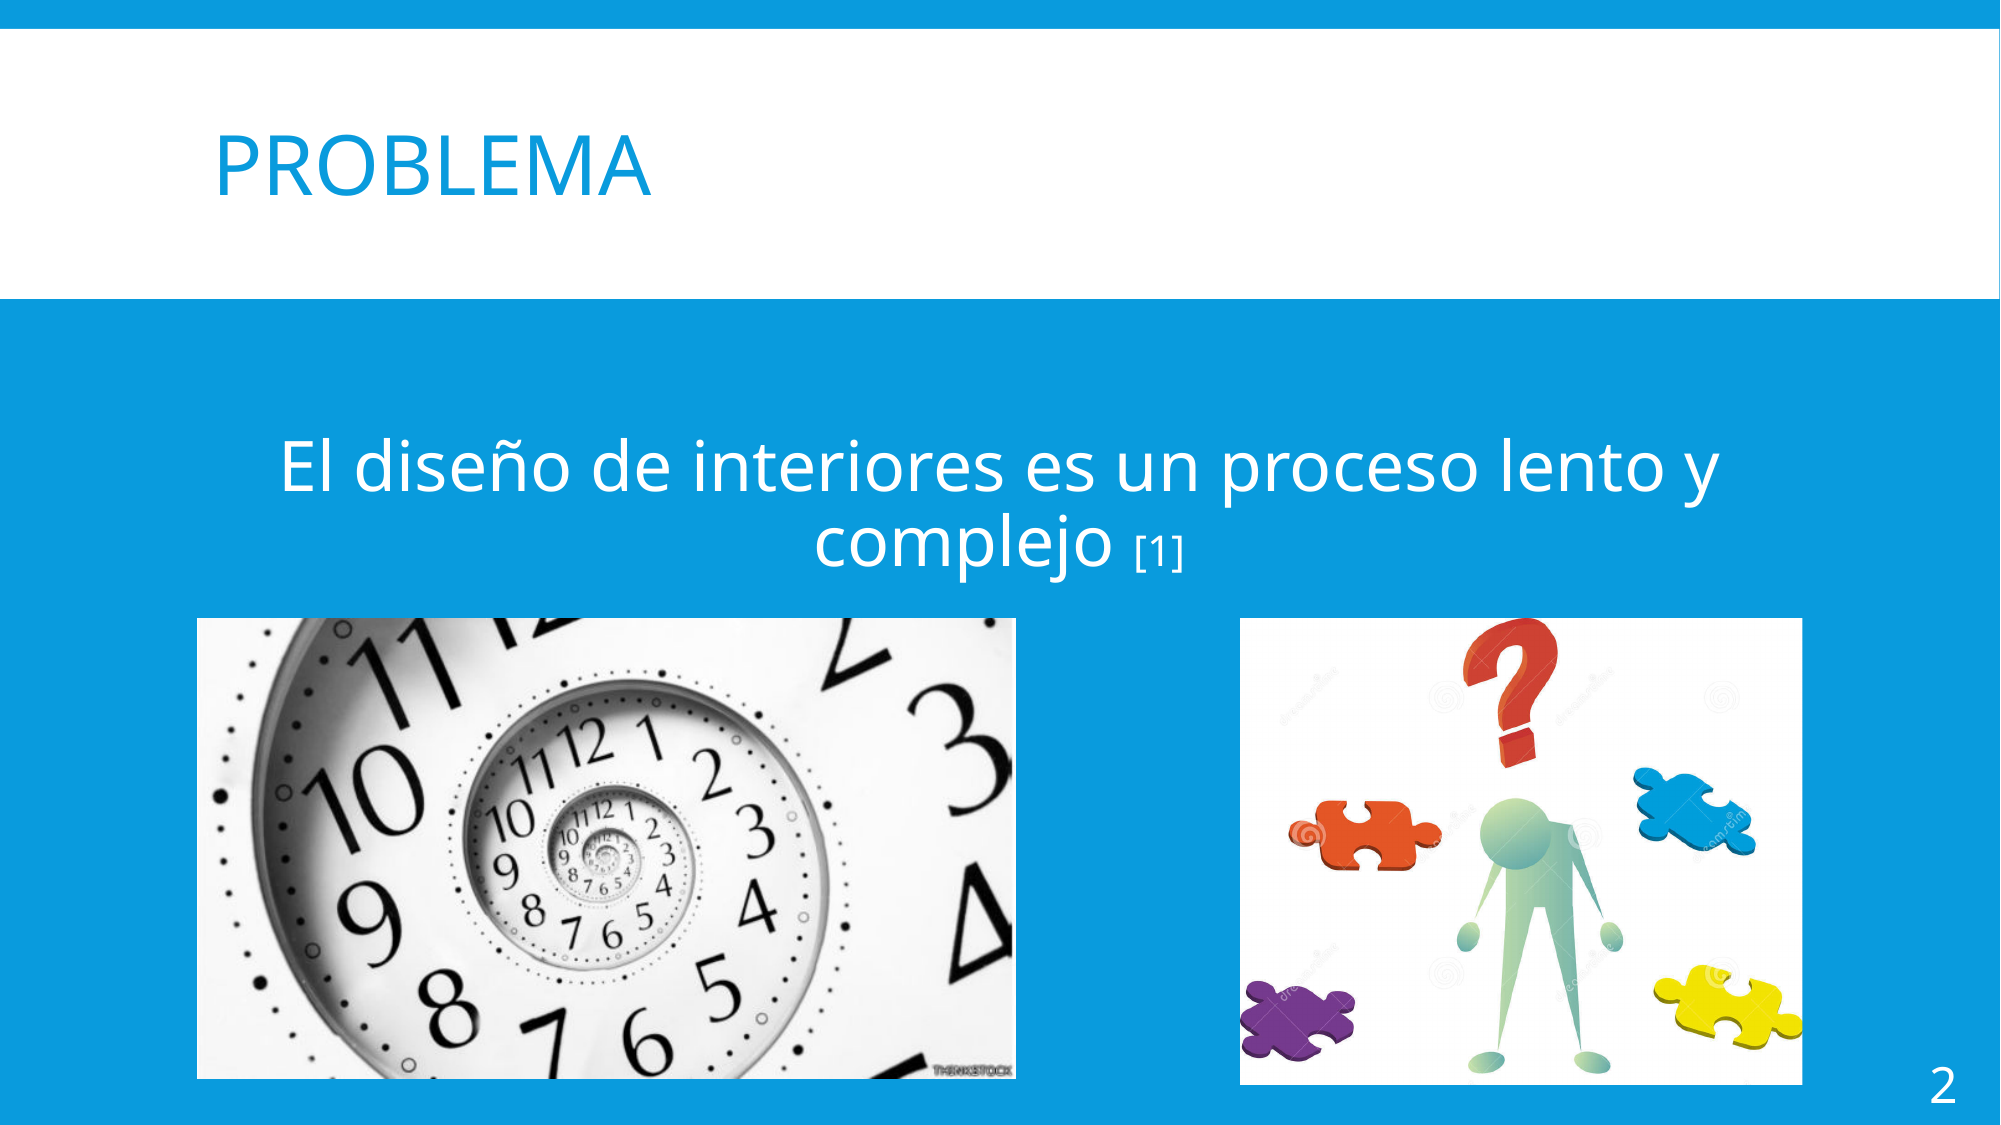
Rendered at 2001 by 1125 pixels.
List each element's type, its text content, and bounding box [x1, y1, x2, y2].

title PROBLEMA [197, 46, 1803, 295]
picture [198, 619, 1015, 1078]
text_box 2 [1915, 1045, 1979, 1121]
list El diseño de interiores es un proceso lento y complejo [1] [197, 423, 1803, 590]
picture [1241, 619, 1802, 1084]
